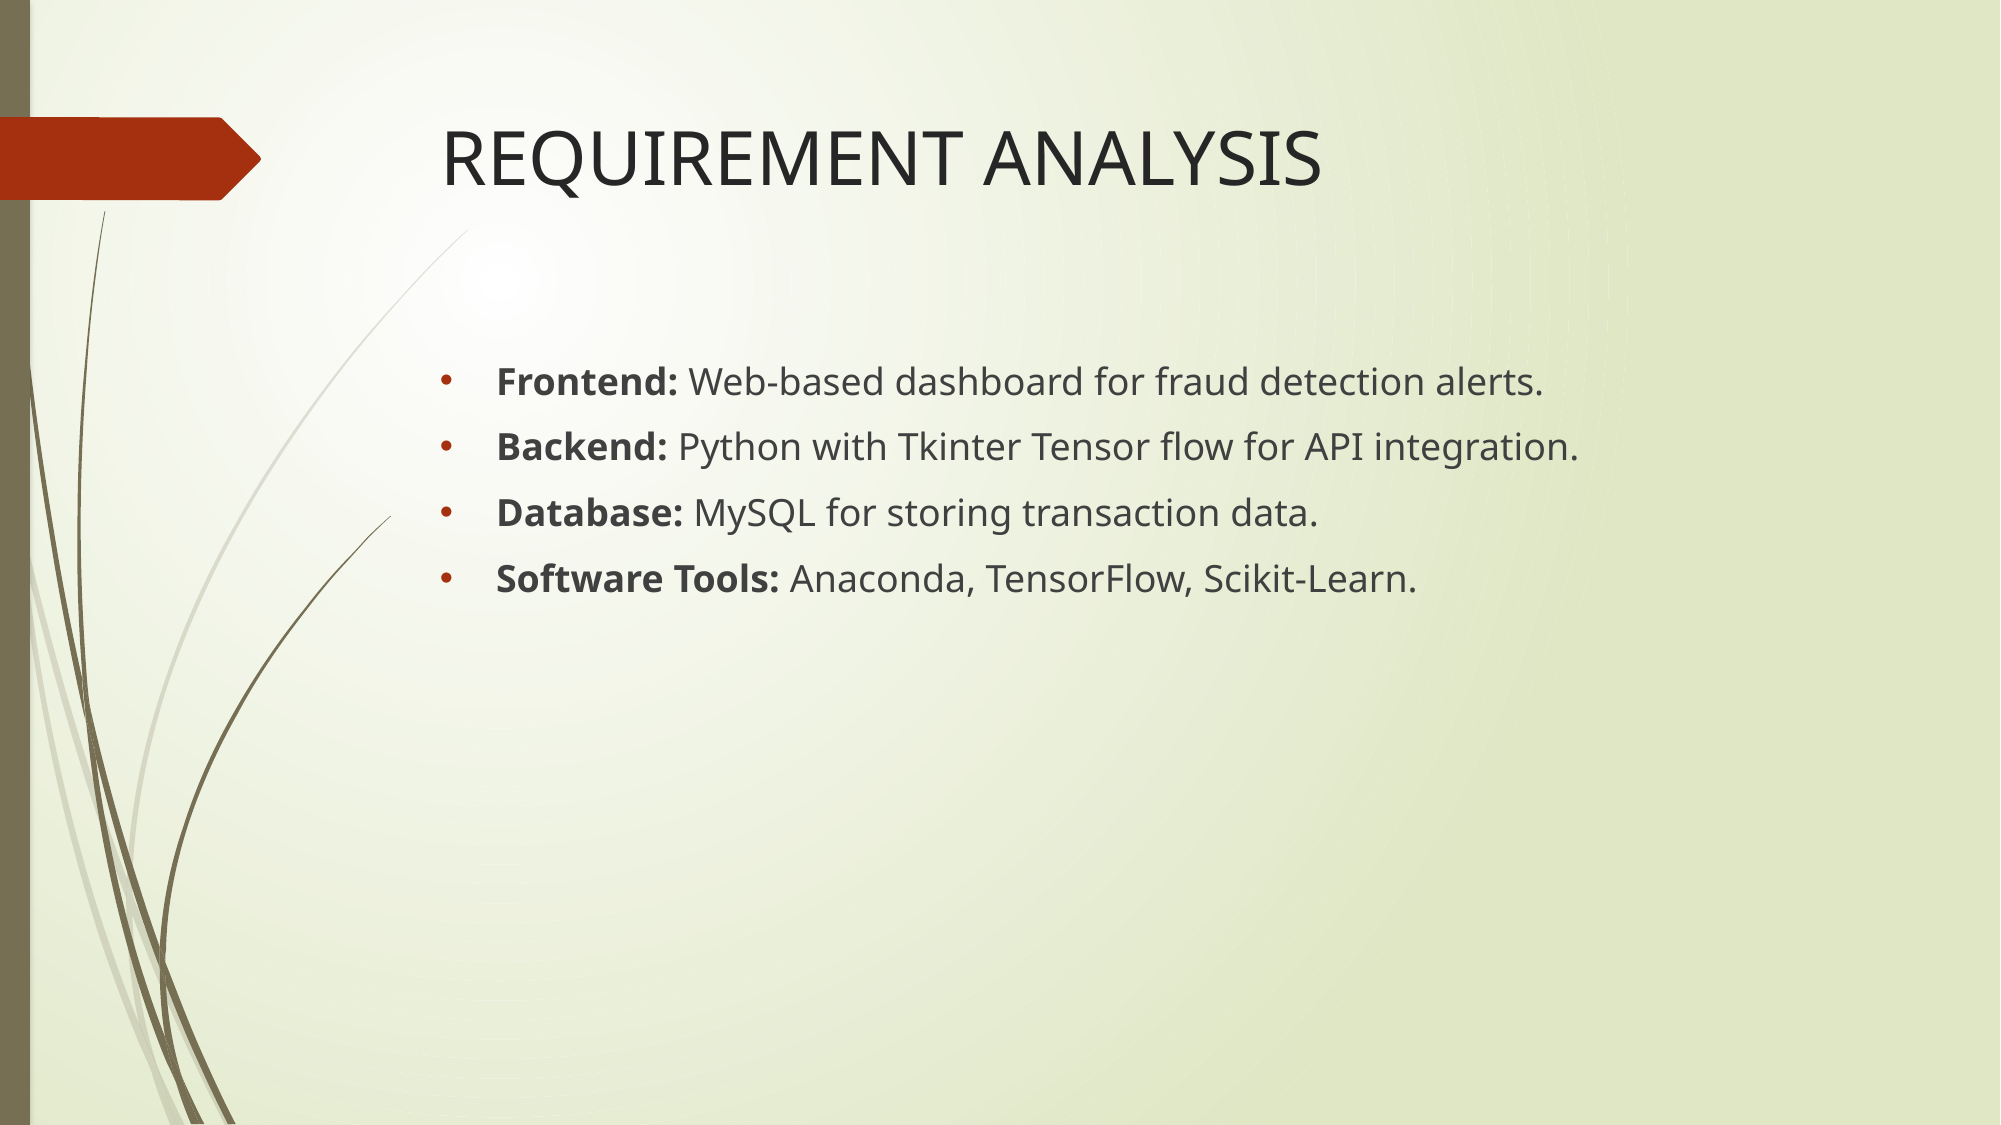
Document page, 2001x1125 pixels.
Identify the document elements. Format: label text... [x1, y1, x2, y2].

list Frontend: Web-based dashboard for fraud detection alerts. Backend: Python with Tkinter Tensor flow for API integration. Database: MySQL for storing transaction data. Software Tools: Anaconda, TensorFlow, Scikit-Learn. [424, 350, 1888, 970]
title REQUIREMENT ANALYSIS [425, 102, 1888, 313]
